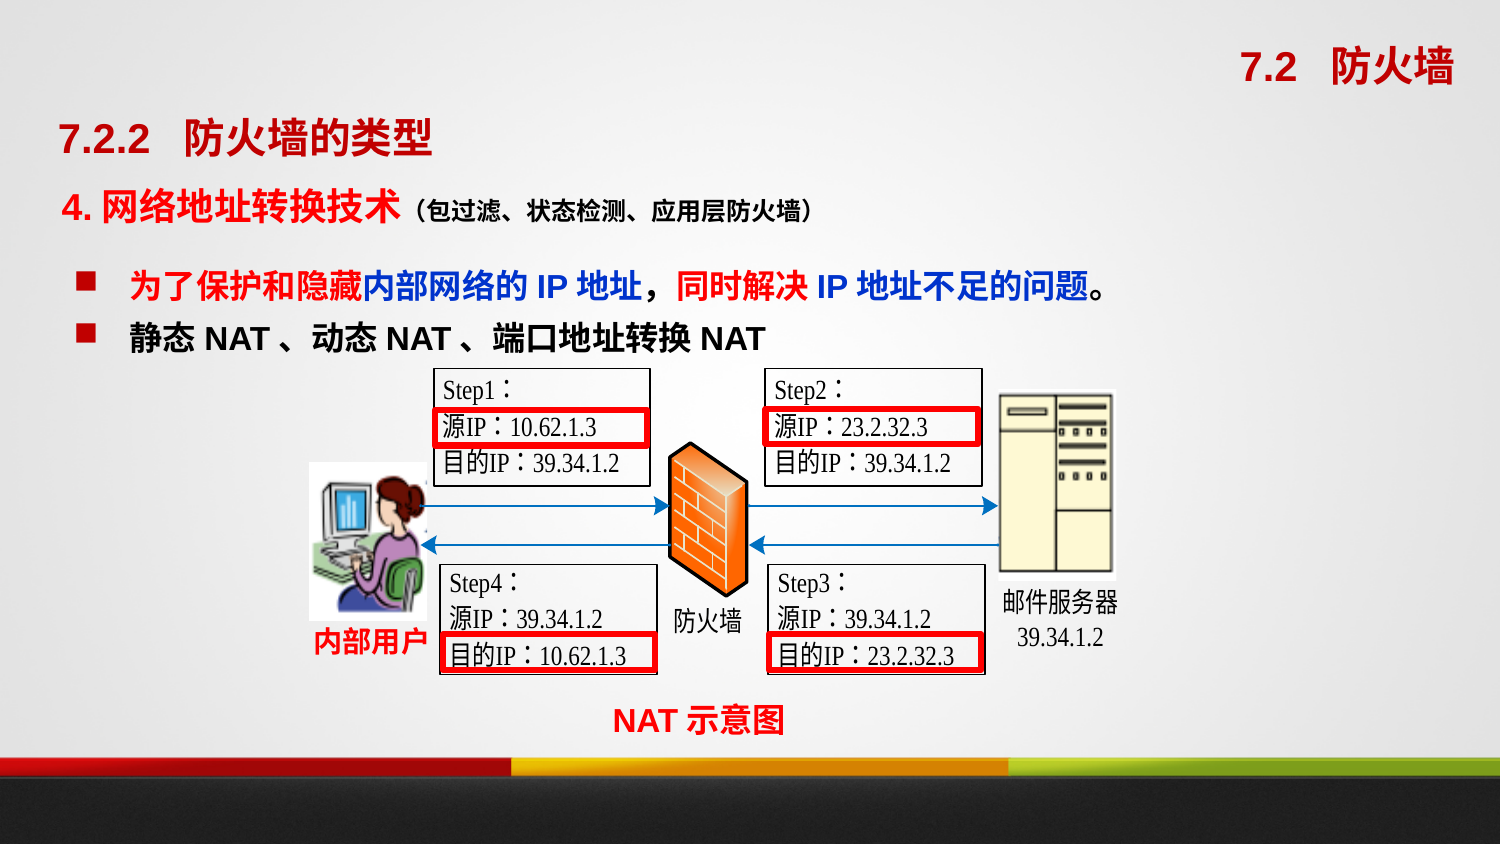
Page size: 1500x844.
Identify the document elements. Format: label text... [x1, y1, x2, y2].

picture [0, 0, 1500, 844]
text_box 7.2.2 防火墙的类型 [35, 105, 457, 168]
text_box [304, 362, 1141, 680]
text_box 7.2 防火墙 [1218, 35, 1477, 94]
text_box NAT示意图 [597, 688, 832, 750]
list 为了保护和隐藏内部网络的IP地址，同时解决IP地址不足的问题。 静态NAT、动态NAT、端口地址转换NAT [58, 246, 1483, 317]
text_box 4.网络地址转换技术（包过滤、状态检测、应用层防火墙） [46, 175, 1093, 236]
